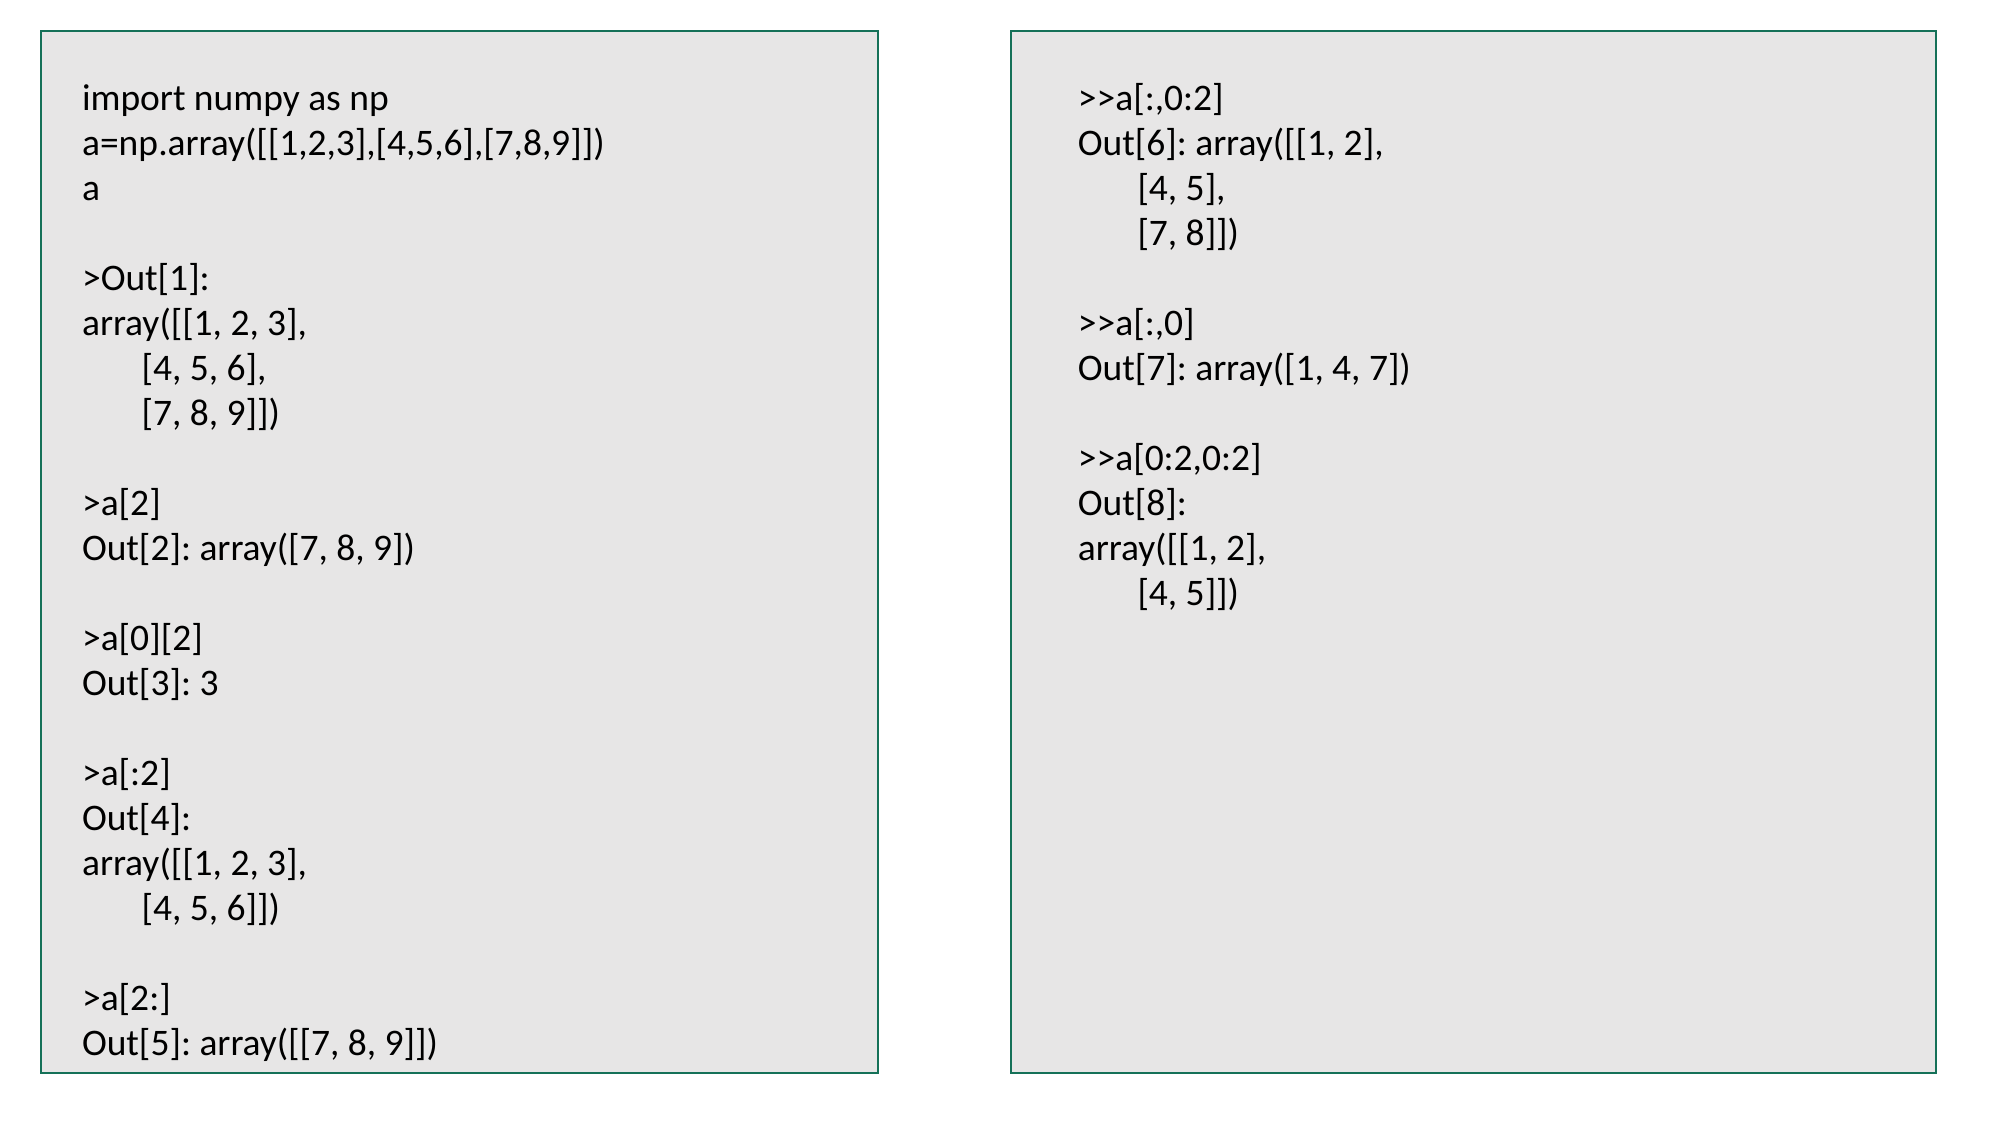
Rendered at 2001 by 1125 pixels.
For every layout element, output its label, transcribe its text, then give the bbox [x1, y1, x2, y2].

text_box [1010, 30, 1937, 1074]
text_box import numpy as np a=np.array([[1,2,3],[4,5,6],[7,8,9]]) a >Out[1]: array([[1, 2, 3], [4, 5, 6], [7, 8, 9]]) >a[2] Out[2]: array([7, 8, 9]) >a[0][2] Out[3]: 3 >a[:2] Out[4]: array([[1, 2, 3], [4, 5, 6]]) >a[2:] Out[5]: array([[7, 8, 9]]) [67, 65, 620, 1116]
text_box [40, 30, 879, 1074]
text_box >>a[:,0:2] Out[6]: array([[1, 2], [4, 5], [7, 8]]) >>a[:,0] Out[7]: array([1, 4, 7]) >>a[0:2,0:2] Out[8]: array([[1, 2], [4, 5]]) [1063, 65, 1728, 621]
